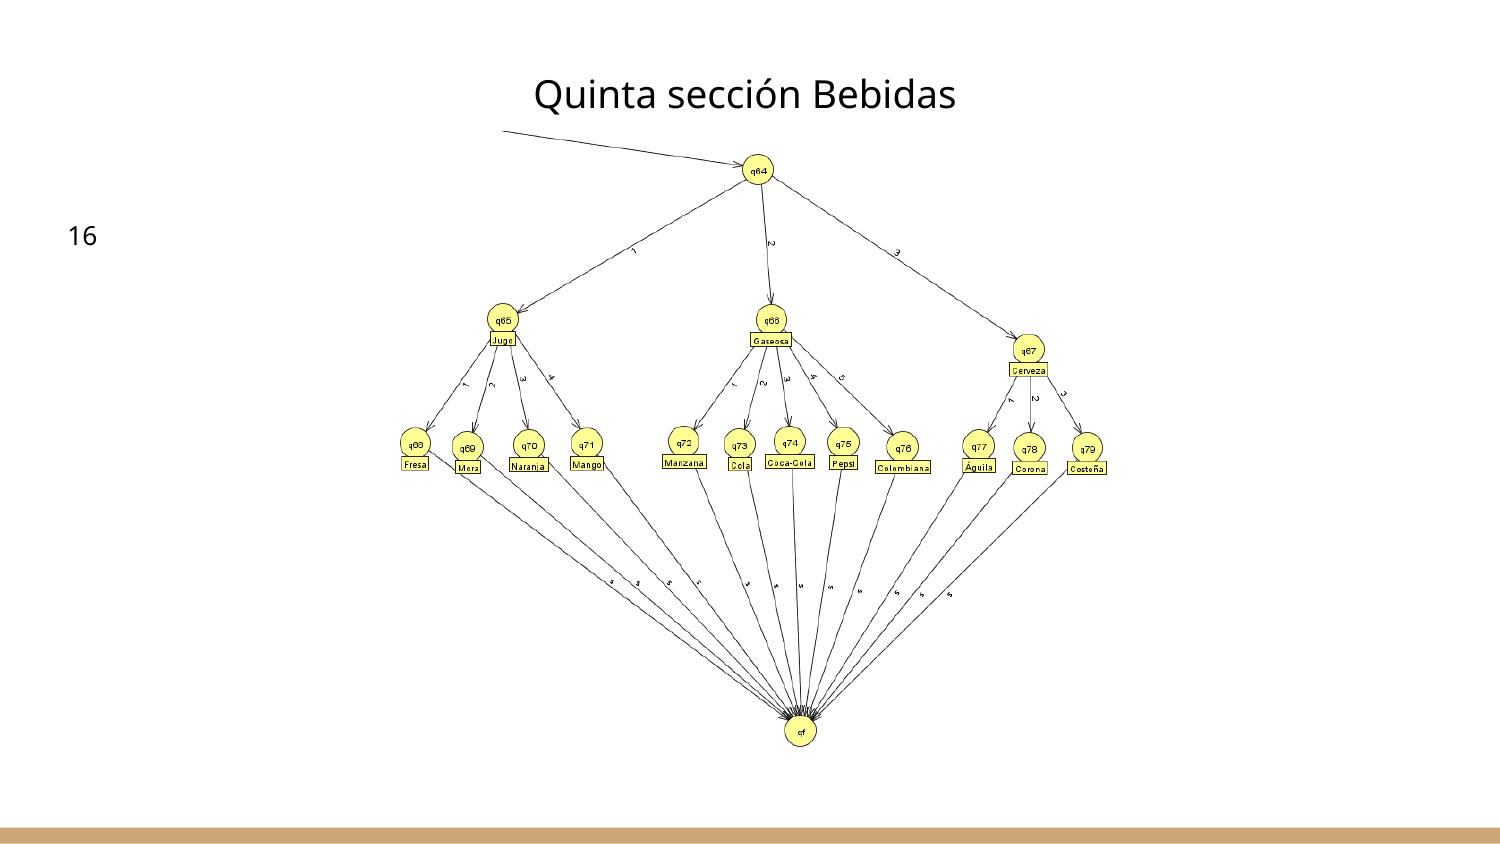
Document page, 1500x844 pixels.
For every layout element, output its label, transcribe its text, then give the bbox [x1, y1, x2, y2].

picture [350, 131, 1150, 801]
list 16 [52, 199, 126, 267]
title Quinta sección Bebidas [518, 27, 982, 130]
